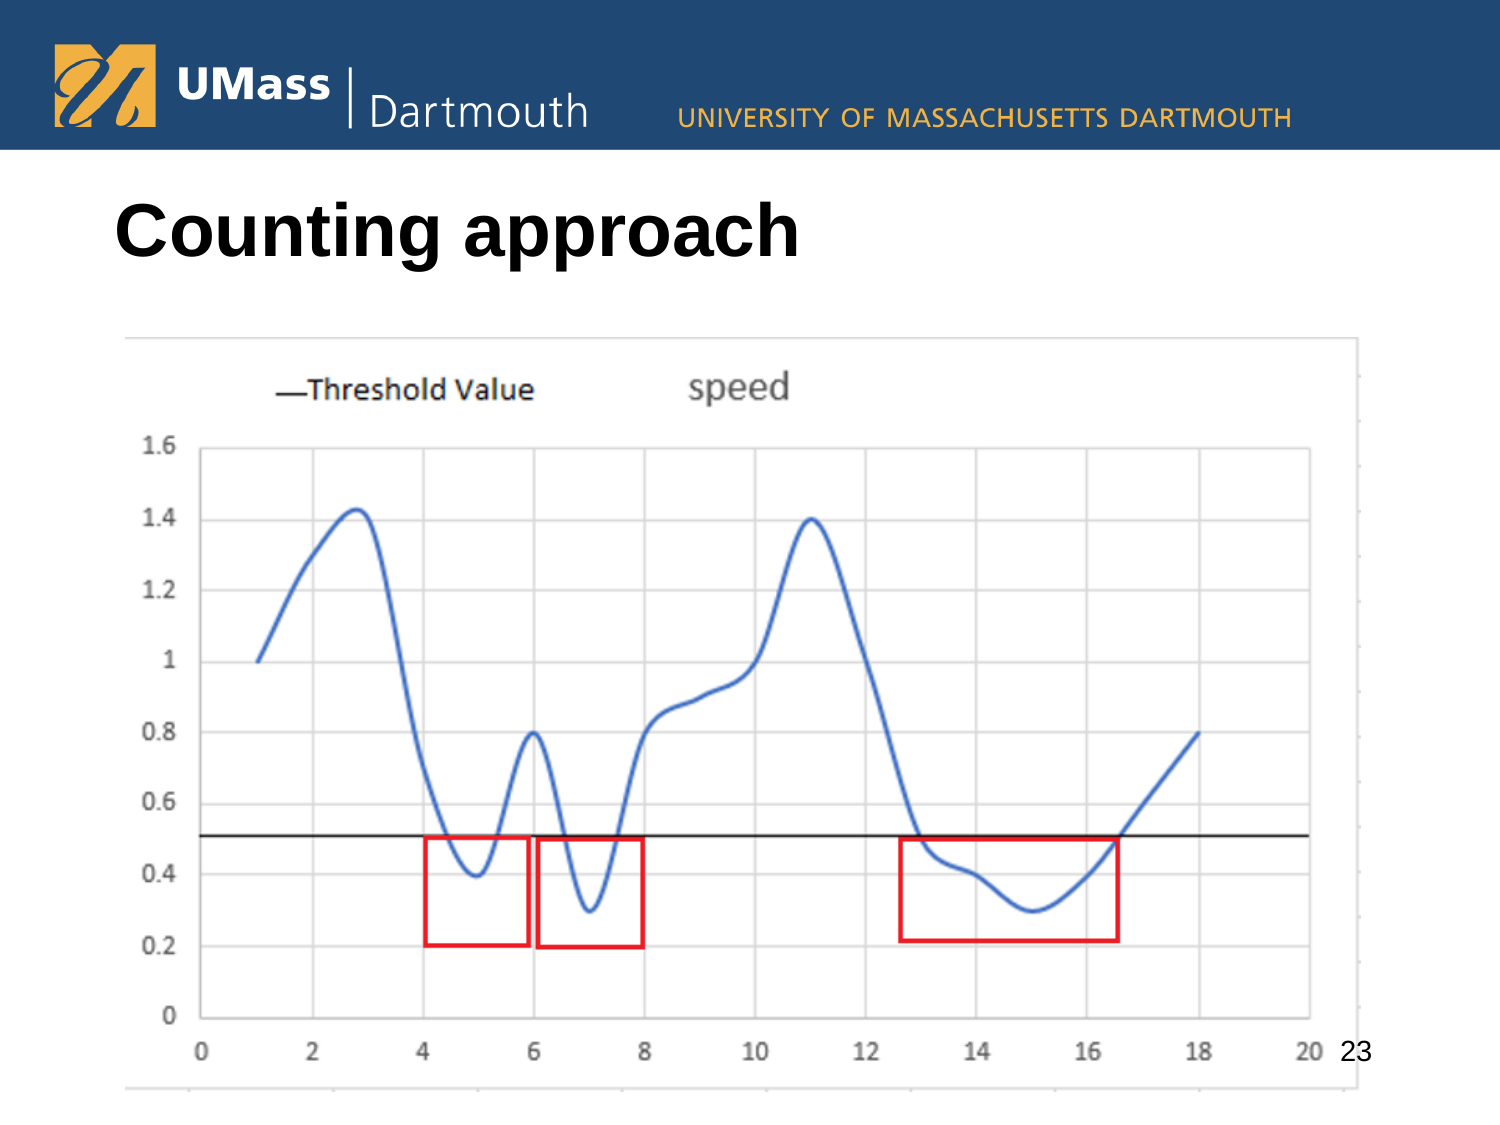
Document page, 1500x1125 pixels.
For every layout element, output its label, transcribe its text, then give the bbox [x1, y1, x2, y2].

picture [0, 0, 1500, 150]
picture [124, 337, 1361, 1093]
title Counting approach [24, 203, 1363, 280]
slide_number 23 [1360, 1024, 1388, 1101]
